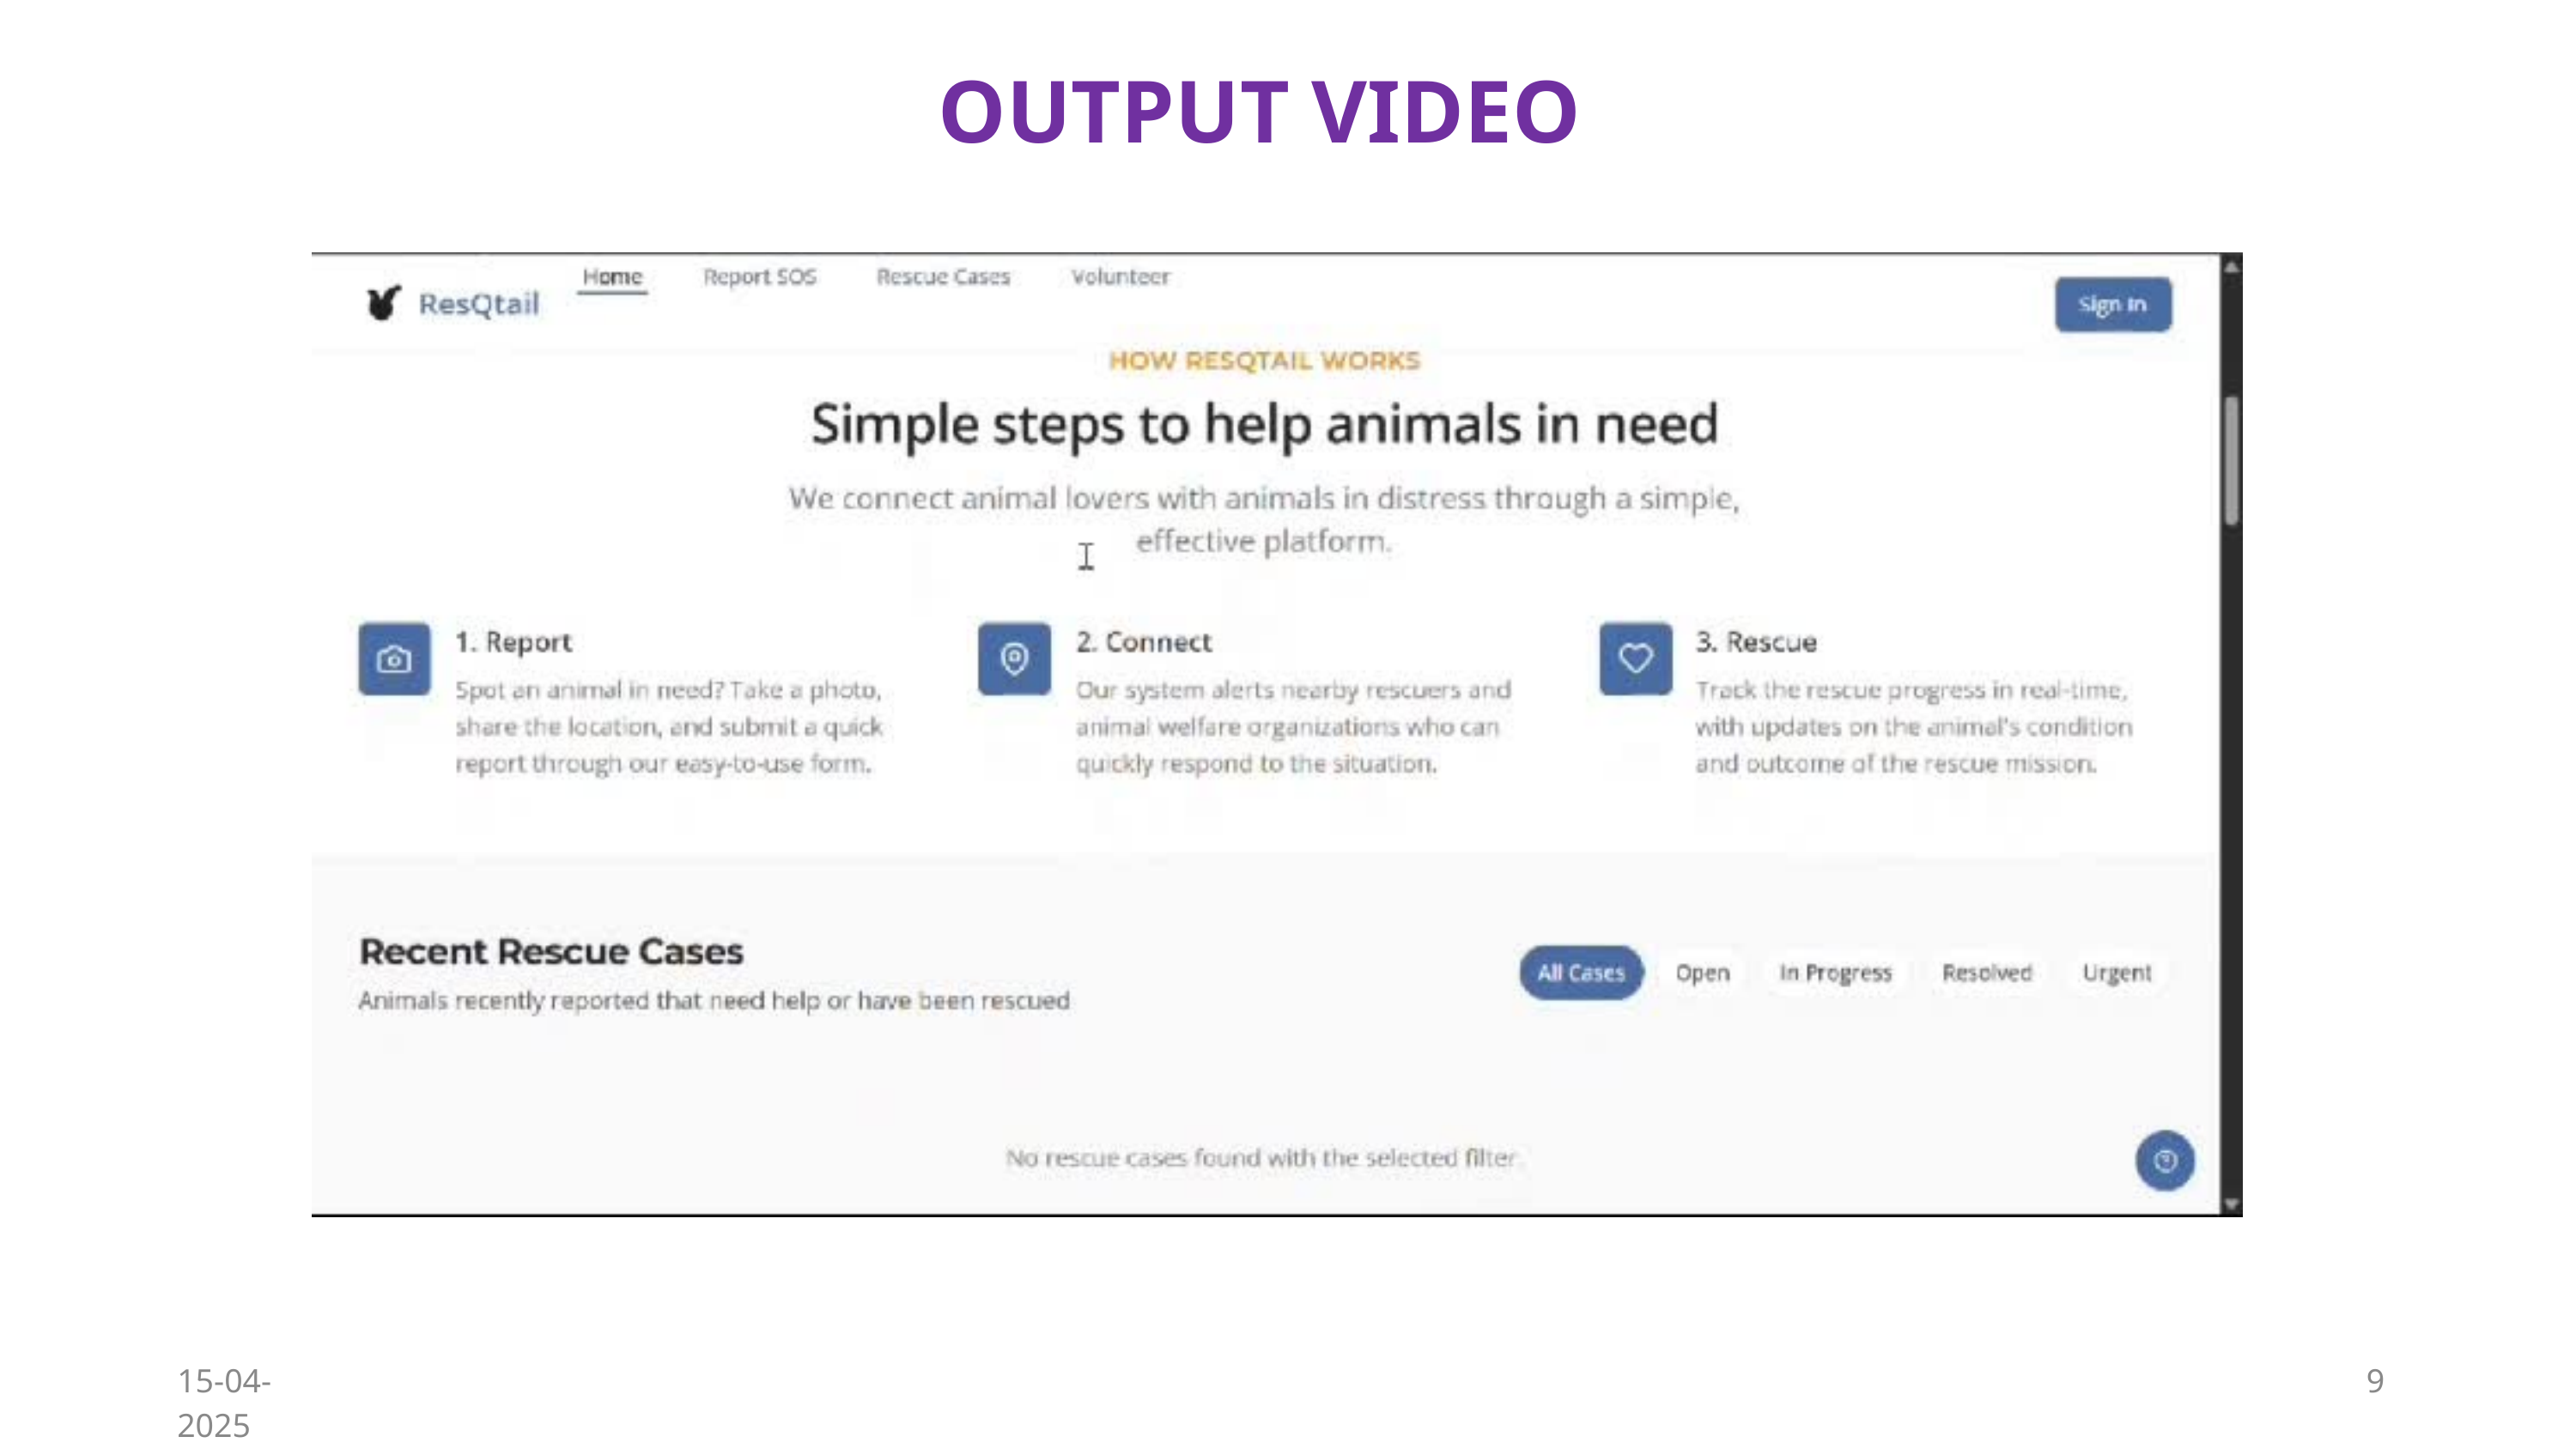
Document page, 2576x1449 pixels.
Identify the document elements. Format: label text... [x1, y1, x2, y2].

text_box OUTPUT VIDEO [938, 39, 1638, 160]
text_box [311, 252, 2244, 1218]
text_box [1819, 1342, 2399, 1421]
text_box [176, 1342, 757, 1421]
text_box 15-04-2025 [177, 1426, 331, 1445]
